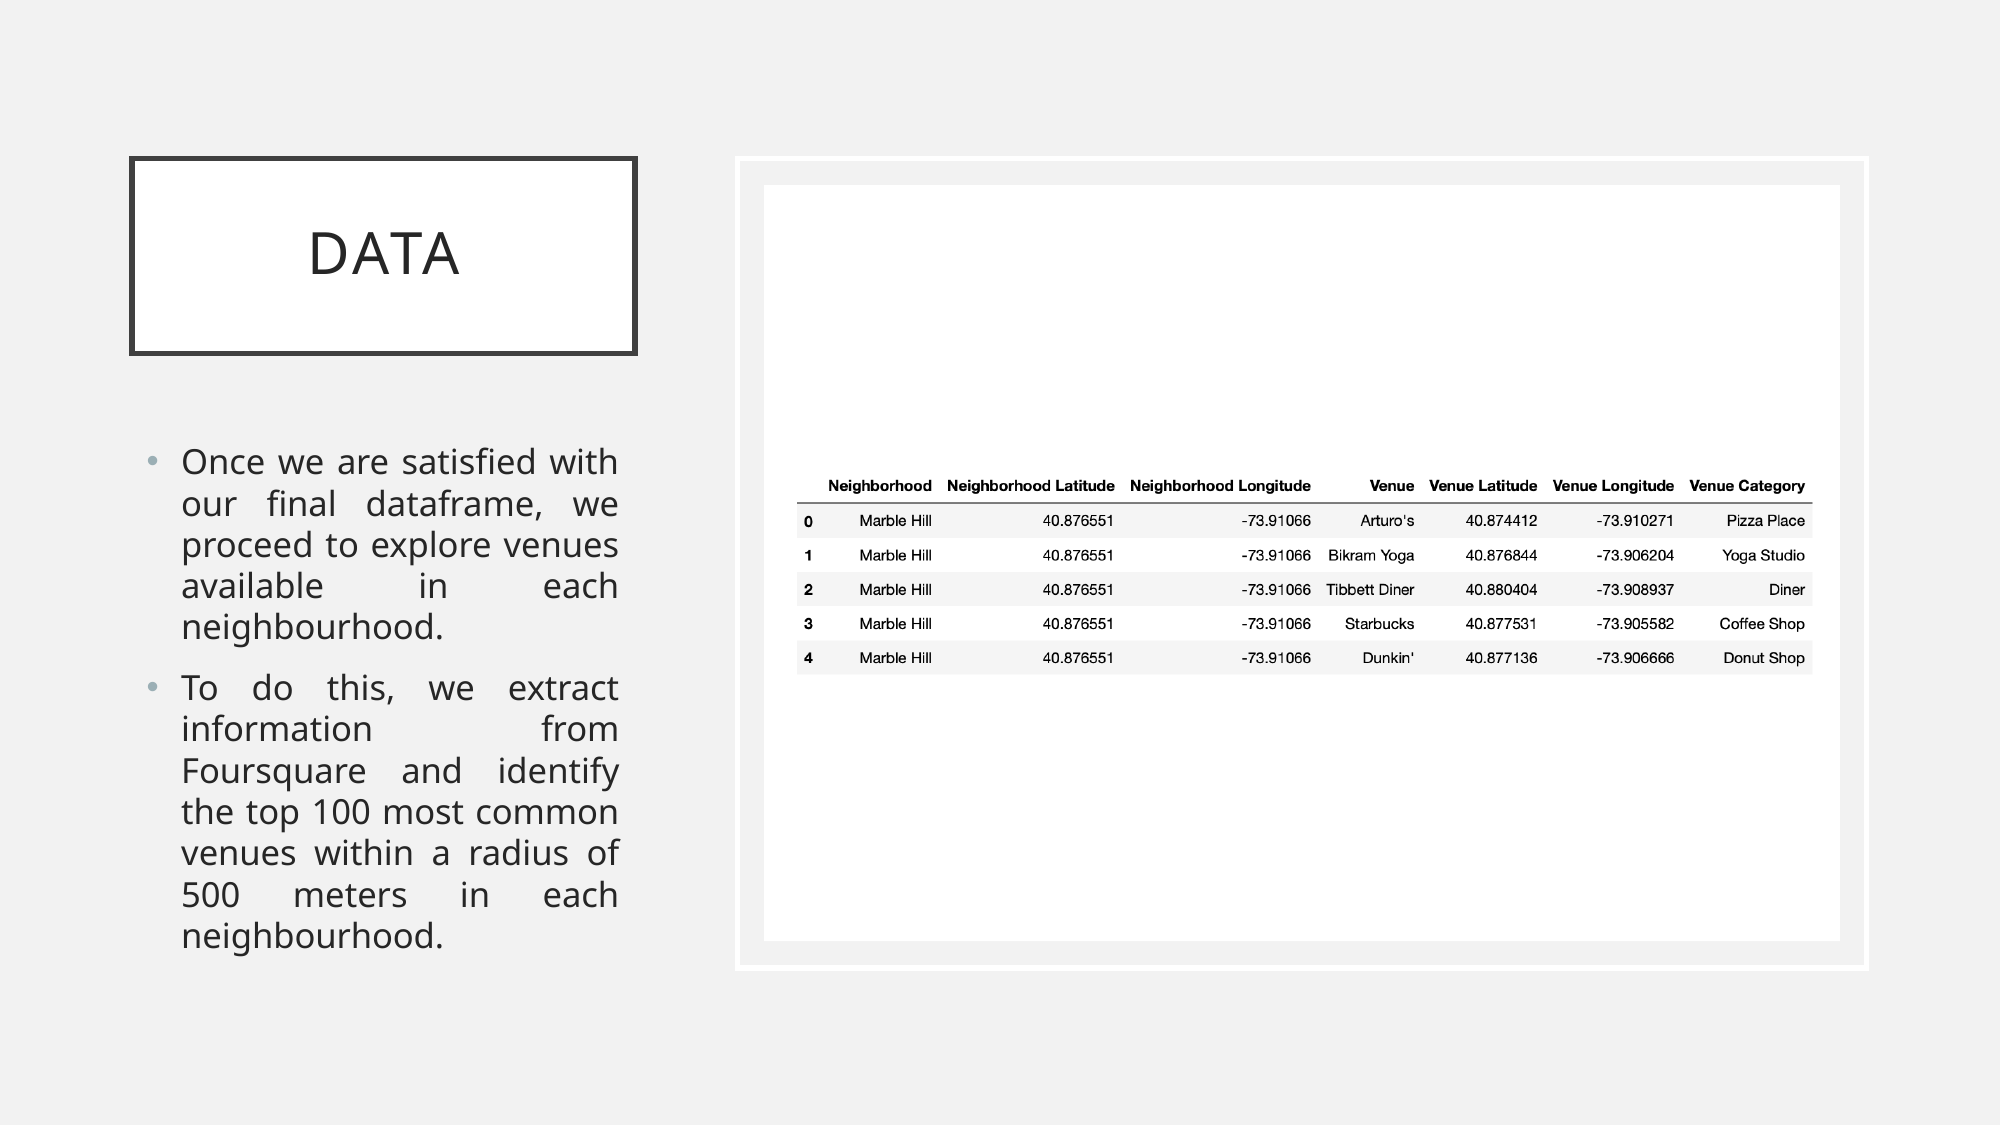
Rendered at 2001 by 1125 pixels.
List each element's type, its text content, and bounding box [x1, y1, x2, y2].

list Once we are satisfied with our final dataframe, we proceed to explore venues available in each neighbourhood. To do this, we extract information from Foursquare and identify the top 100 most common venues within a radius of 500 meters in each neighbourhood. [131, 432, 635, 968]
title DATA [129, 156, 638, 356]
picture [791, 451, 1813, 675]
text_box [763, 184, 1841, 942]
text_box [736, 157, 1868, 969]
